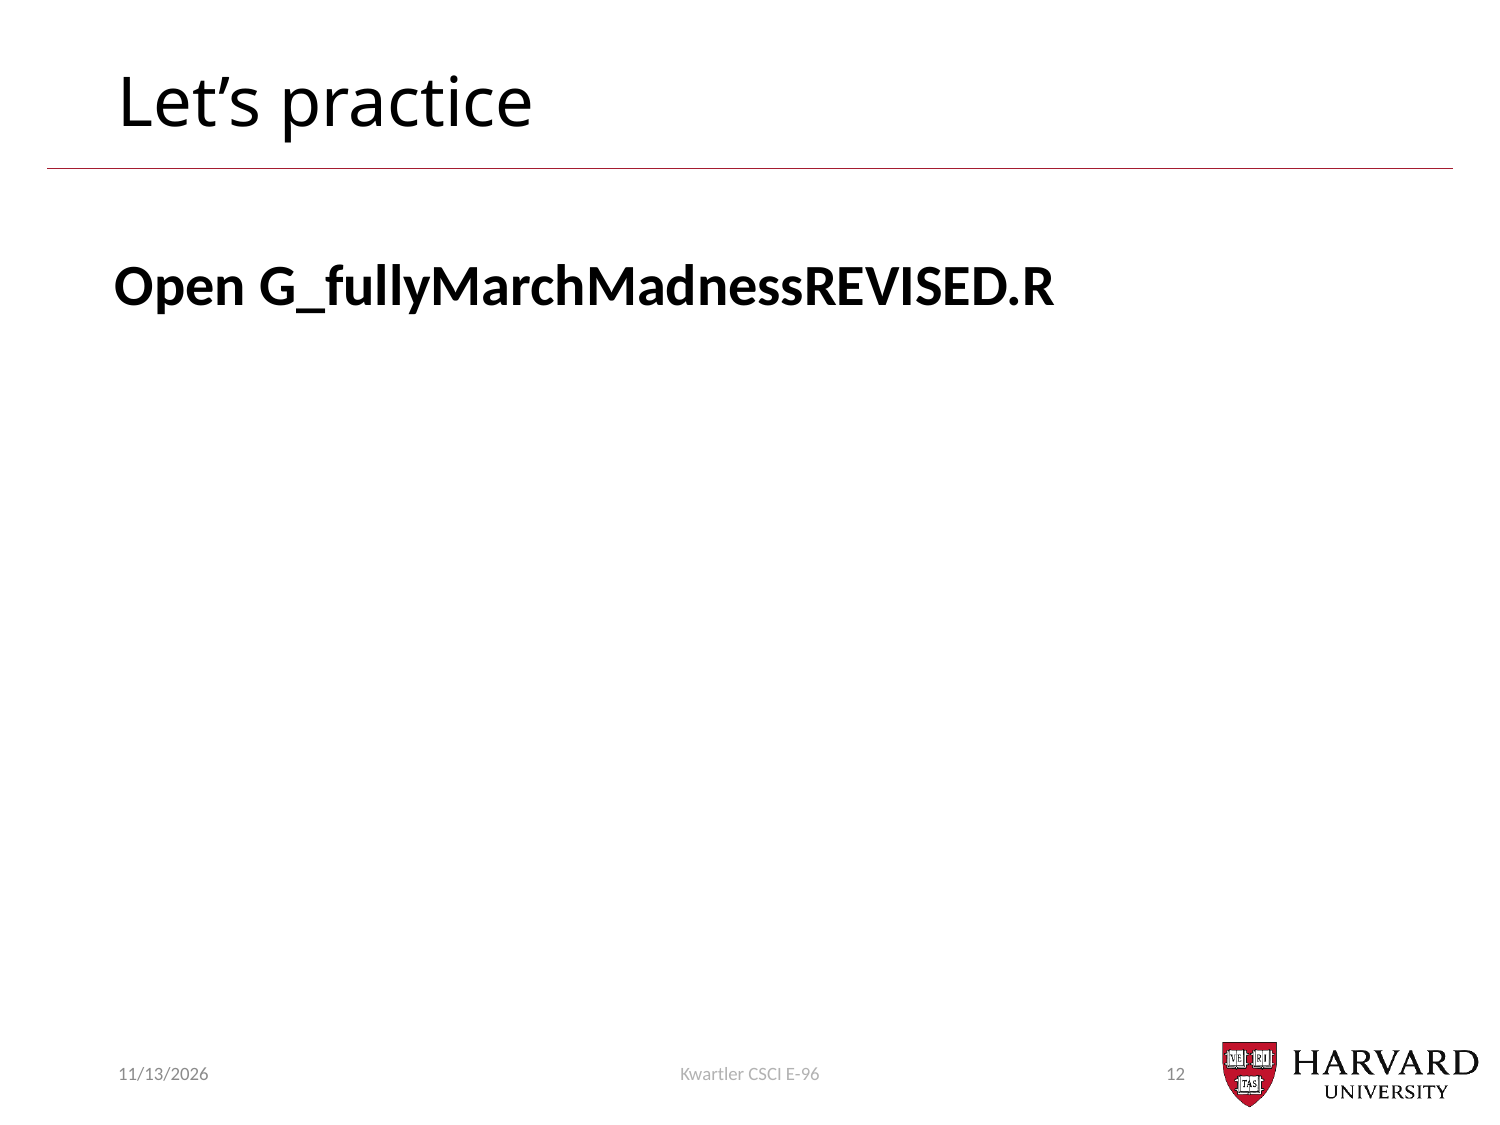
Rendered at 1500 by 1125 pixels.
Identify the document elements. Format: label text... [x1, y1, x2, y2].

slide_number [103, 1042, 441, 1103]
slide_number 12 [1059, 1042, 1200, 1103]
title Let’s practice [103, 59, 1397, 157]
footer Kwartler CSCI E-96 [496, 1042, 1004, 1103]
text_box Open G_fullyMarchMadnessREVISED.R [100, 239, 1071, 325]
picture [1200, 1024, 1500, 1125]
